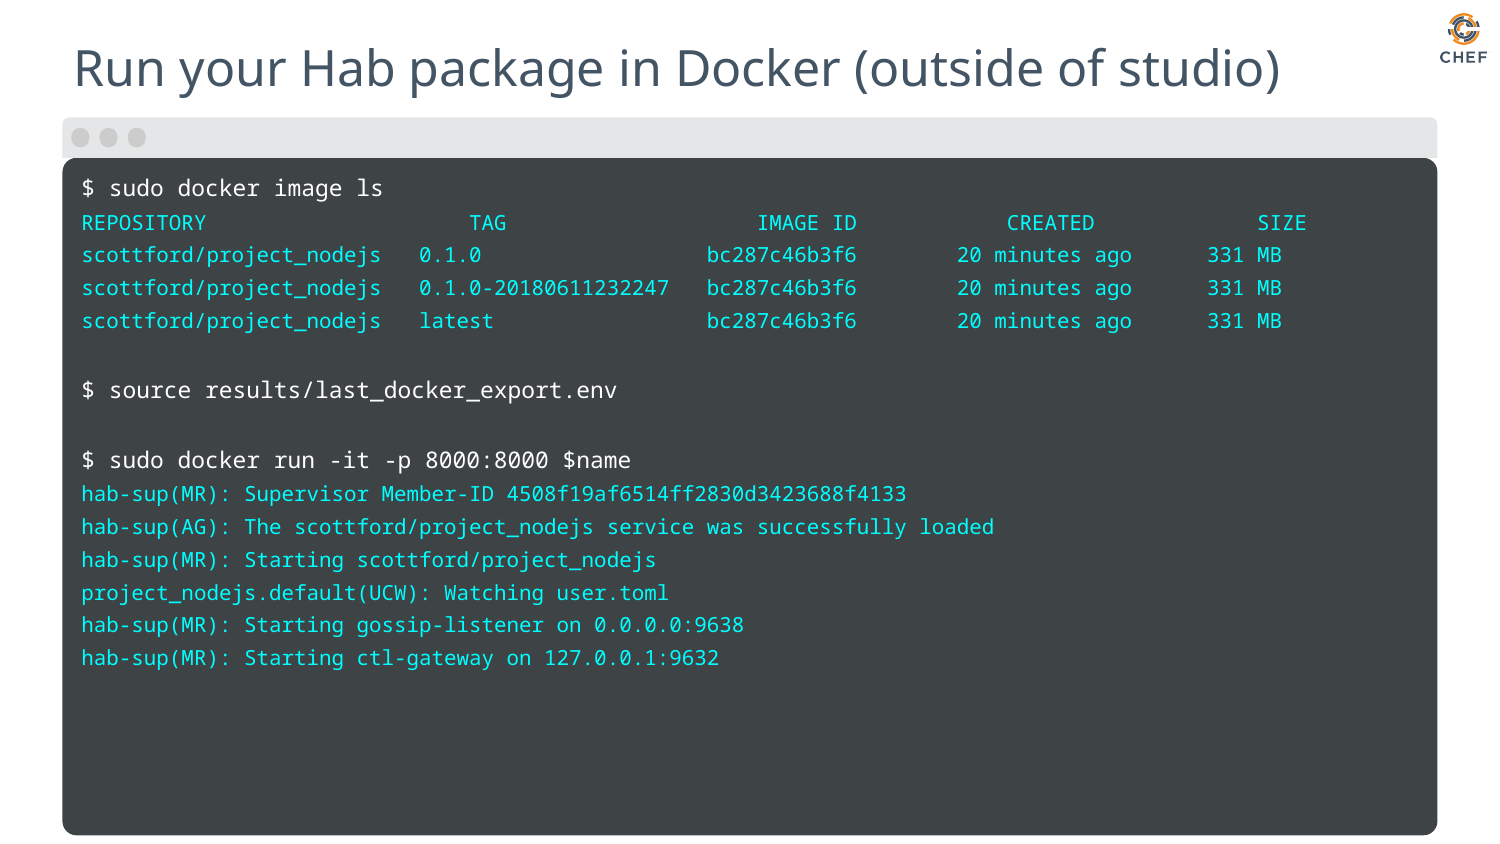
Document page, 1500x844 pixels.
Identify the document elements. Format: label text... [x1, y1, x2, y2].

text_box $ sudo docker image ls REPOSITORY TAG IMAGE ID CREATED SIZE scottford/project_nodejs 0.1.0 bc287c46b3f6 20 minutes ago 331 MB scottford/project_nodejs 0.1.0-20180611232247 bc287c46b3f6 20 minutes ago 331 MB scottford/project_nodejs latest bc287c46b3f6 20 minutes ago 331 MB $ source results/last_docker_export.env $ sudo docker run -it -p 8000:8000 $name hab-sup(MR): Supervisor Member-ID 4508f19af6514ff2830d3423688f4133 hab-sup(AG): The scottford/project_nodejs service was successfully loaded hab-sup(MR): Starting scottford/project_nodejs project_nodejs.default(UCW): Watching user.toml hab-sup(MR): Starting gossip-listener on 0.0.0.0:9638 hab-sup(MR): Starting ctl-gateway on 127.0.0.1:9632 [62, 158, 1438, 836]
text_box [71, 127, 90, 148]
picture [1440, 13, 1491, 63]
text_box [99, 127, 118, 148]
text_box [62, 117, 1438, 158]
text_box [127, 127, 146, 148]
title Run your Hab package in Docker (outside of studio) [62, 31, 1438, 101]
